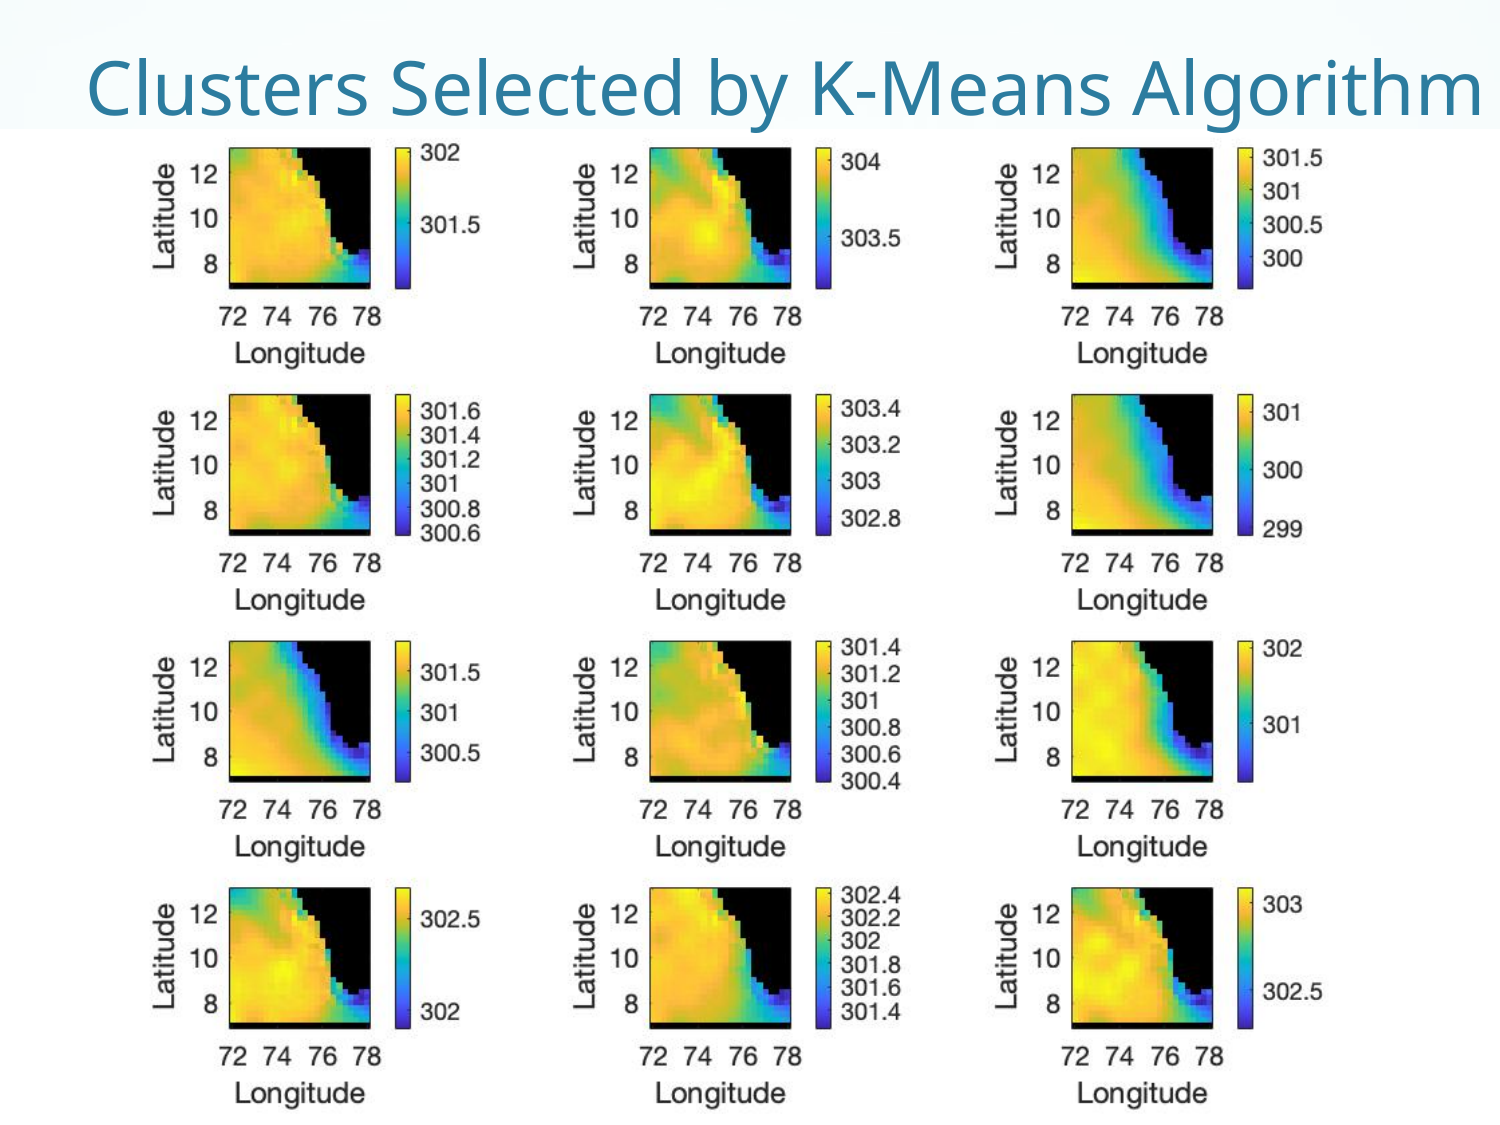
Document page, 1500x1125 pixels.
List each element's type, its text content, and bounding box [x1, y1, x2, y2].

title Clusters Selected by K-Means Algorithm [0, 0, 1500, 126]
picture [0, 128, 1500, 1125]
